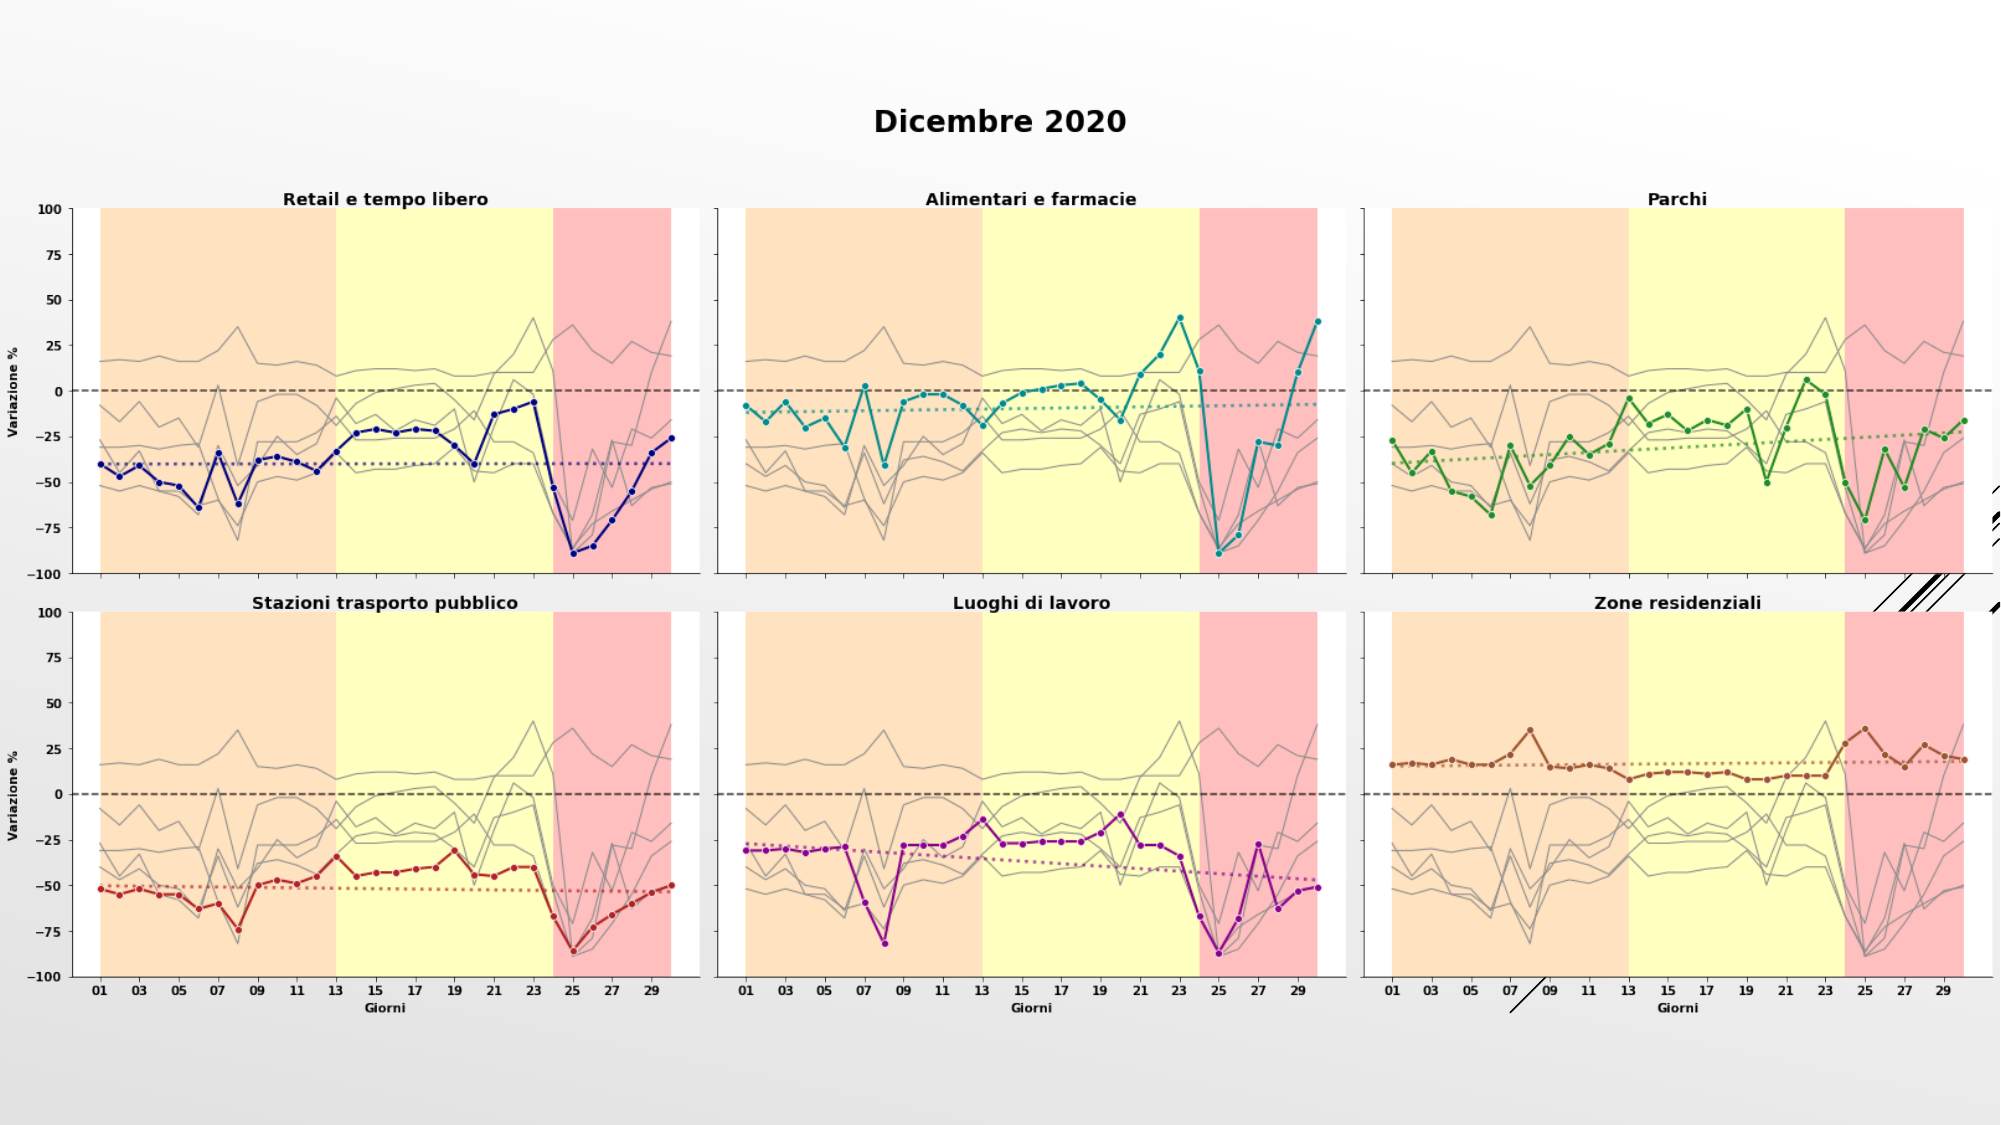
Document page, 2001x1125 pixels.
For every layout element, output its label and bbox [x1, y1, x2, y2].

picture [0, 100, 2000, 1025]
